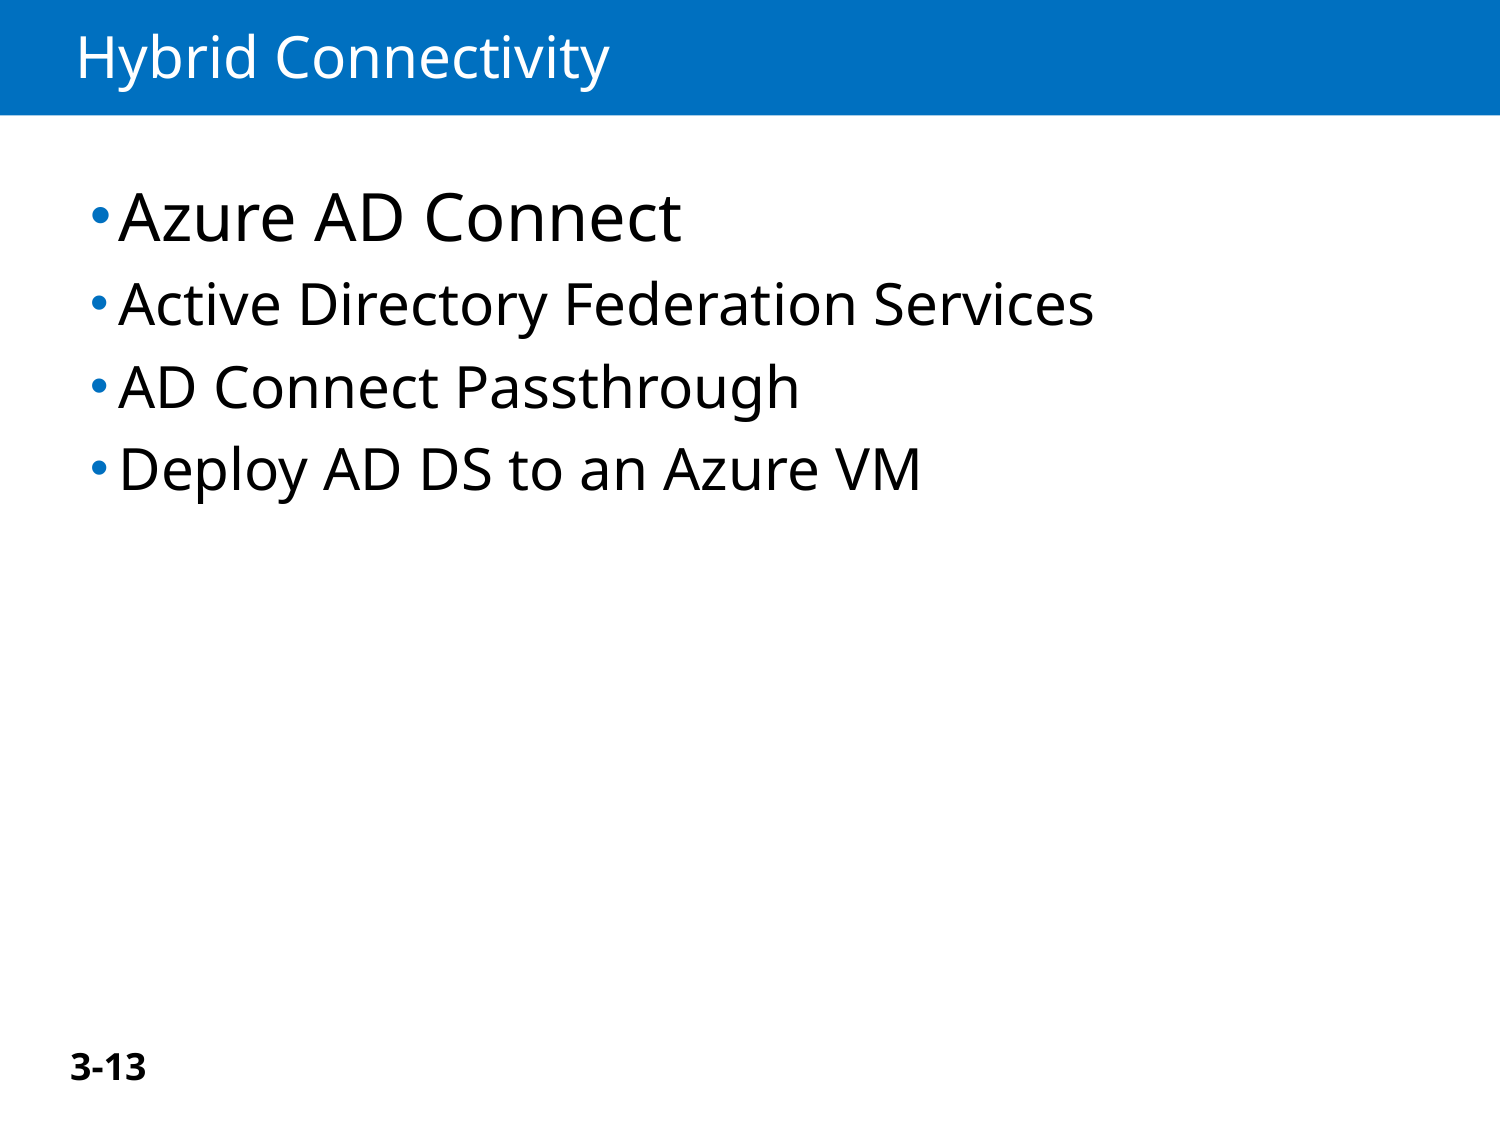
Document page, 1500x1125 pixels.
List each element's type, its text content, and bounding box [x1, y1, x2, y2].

text_box 3-13 [55, 1035, 162, 1095]
text_box Azure AD Connect Active Directory Federation Services AD Connect Passthrough Deploy AD DS to an Azure VM [75, 167, 1408, 1012]
title Hybrid Connectivity [75, 0, 1351, 122]
